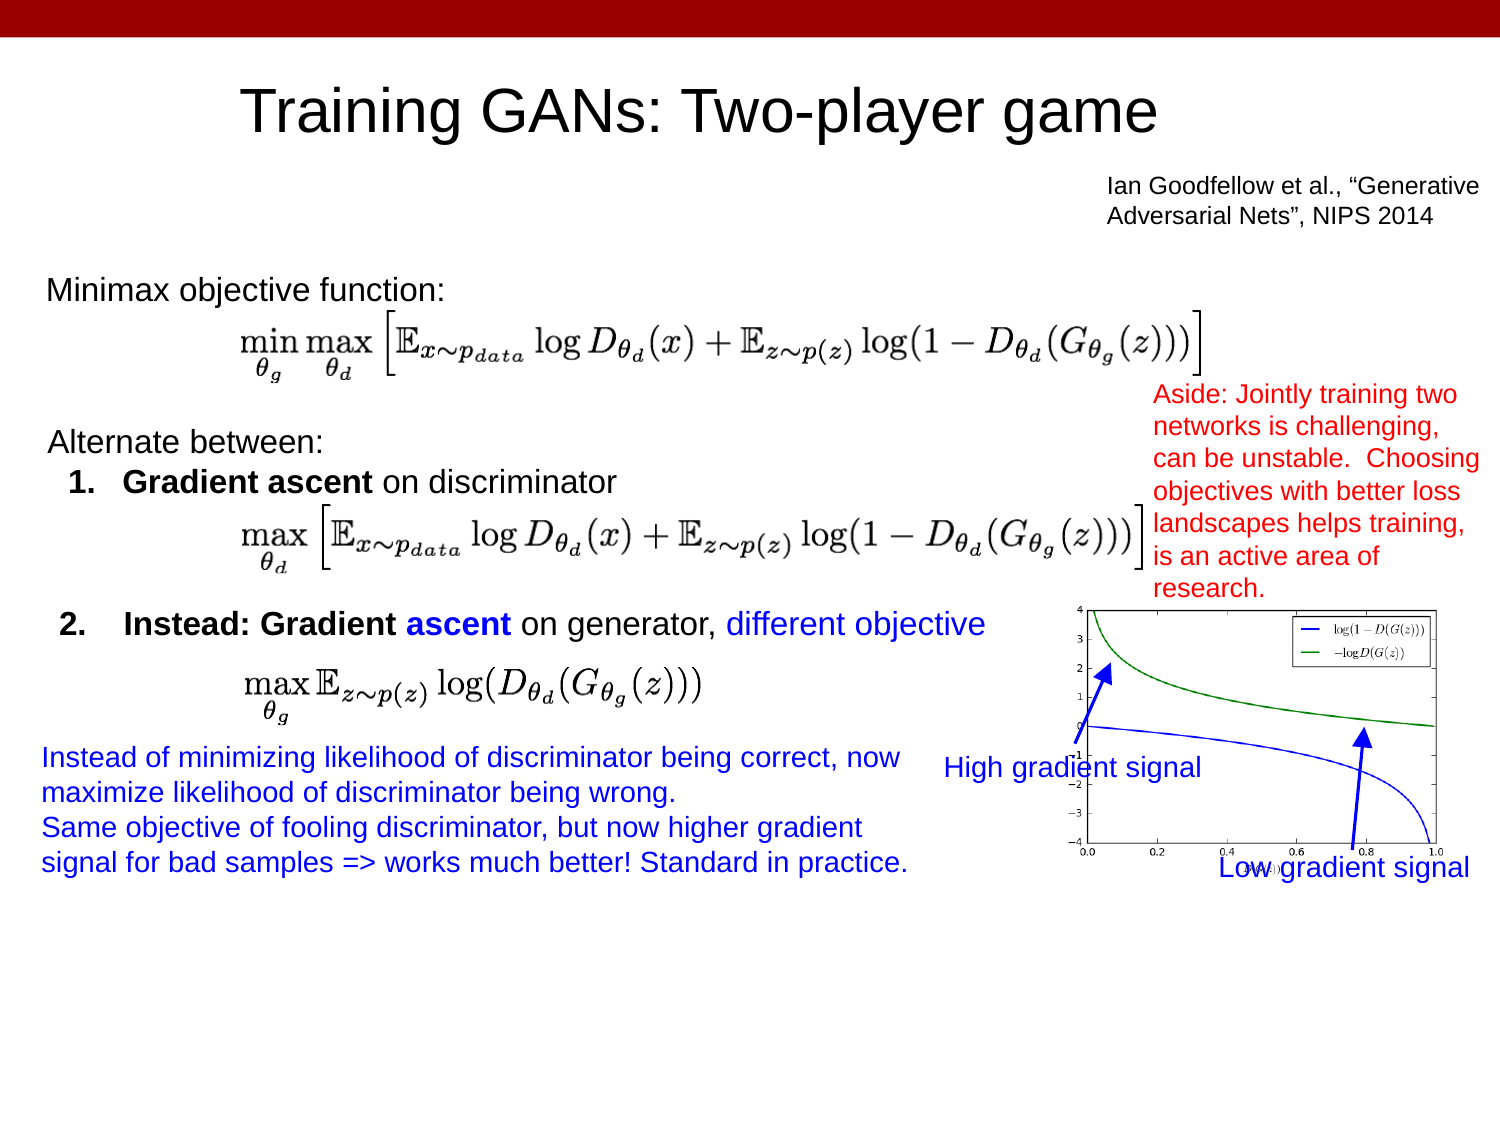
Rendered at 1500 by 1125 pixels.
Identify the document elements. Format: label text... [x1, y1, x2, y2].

text_box Aside: Jointly training two networks is challenging, can be unstable. Choosing objectives with better loss landscapes helps training, is an active area of research. [1138, 360, 1497, 420]
picture [1060, 597, 1452, 883]
text_box Minimax objective function: [30, 252, 1413, 324]
picture [241, 308, 1202, 384]
picture [244, 666, 702, 726]
text_box 2. Instead: Gradient ascent on generator, different objective [44, 587, 1004, 662]
picture [242, 502, 1143, 575]
text_box High gradient signal [928, 733, 1055, 793]
title Training GANs: Two-player game [24, 37, 1376, 179]
text_box Alternate between: Gradient ascent on discriminator [32, 497, 1428, 544]
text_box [1074, 662, 1112, 744]
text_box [1352, 726, 1365, 851]
text_box Ian Goodfellow et al., “Generative Adversarial Nets”, NIPS 2014 [1091, 154, 1500, 253]
text_box Low gradient signal [1203, 833, 1500, 893]
text_box Instead of minimizing likelihood of discriminator being correct, now maximize likelihood of discriminator being wrong. Same objective of fooling discriminator, but now higher gradient signal for bad samples => works much better! Standard in practice. [26, 723, 944, 783]
